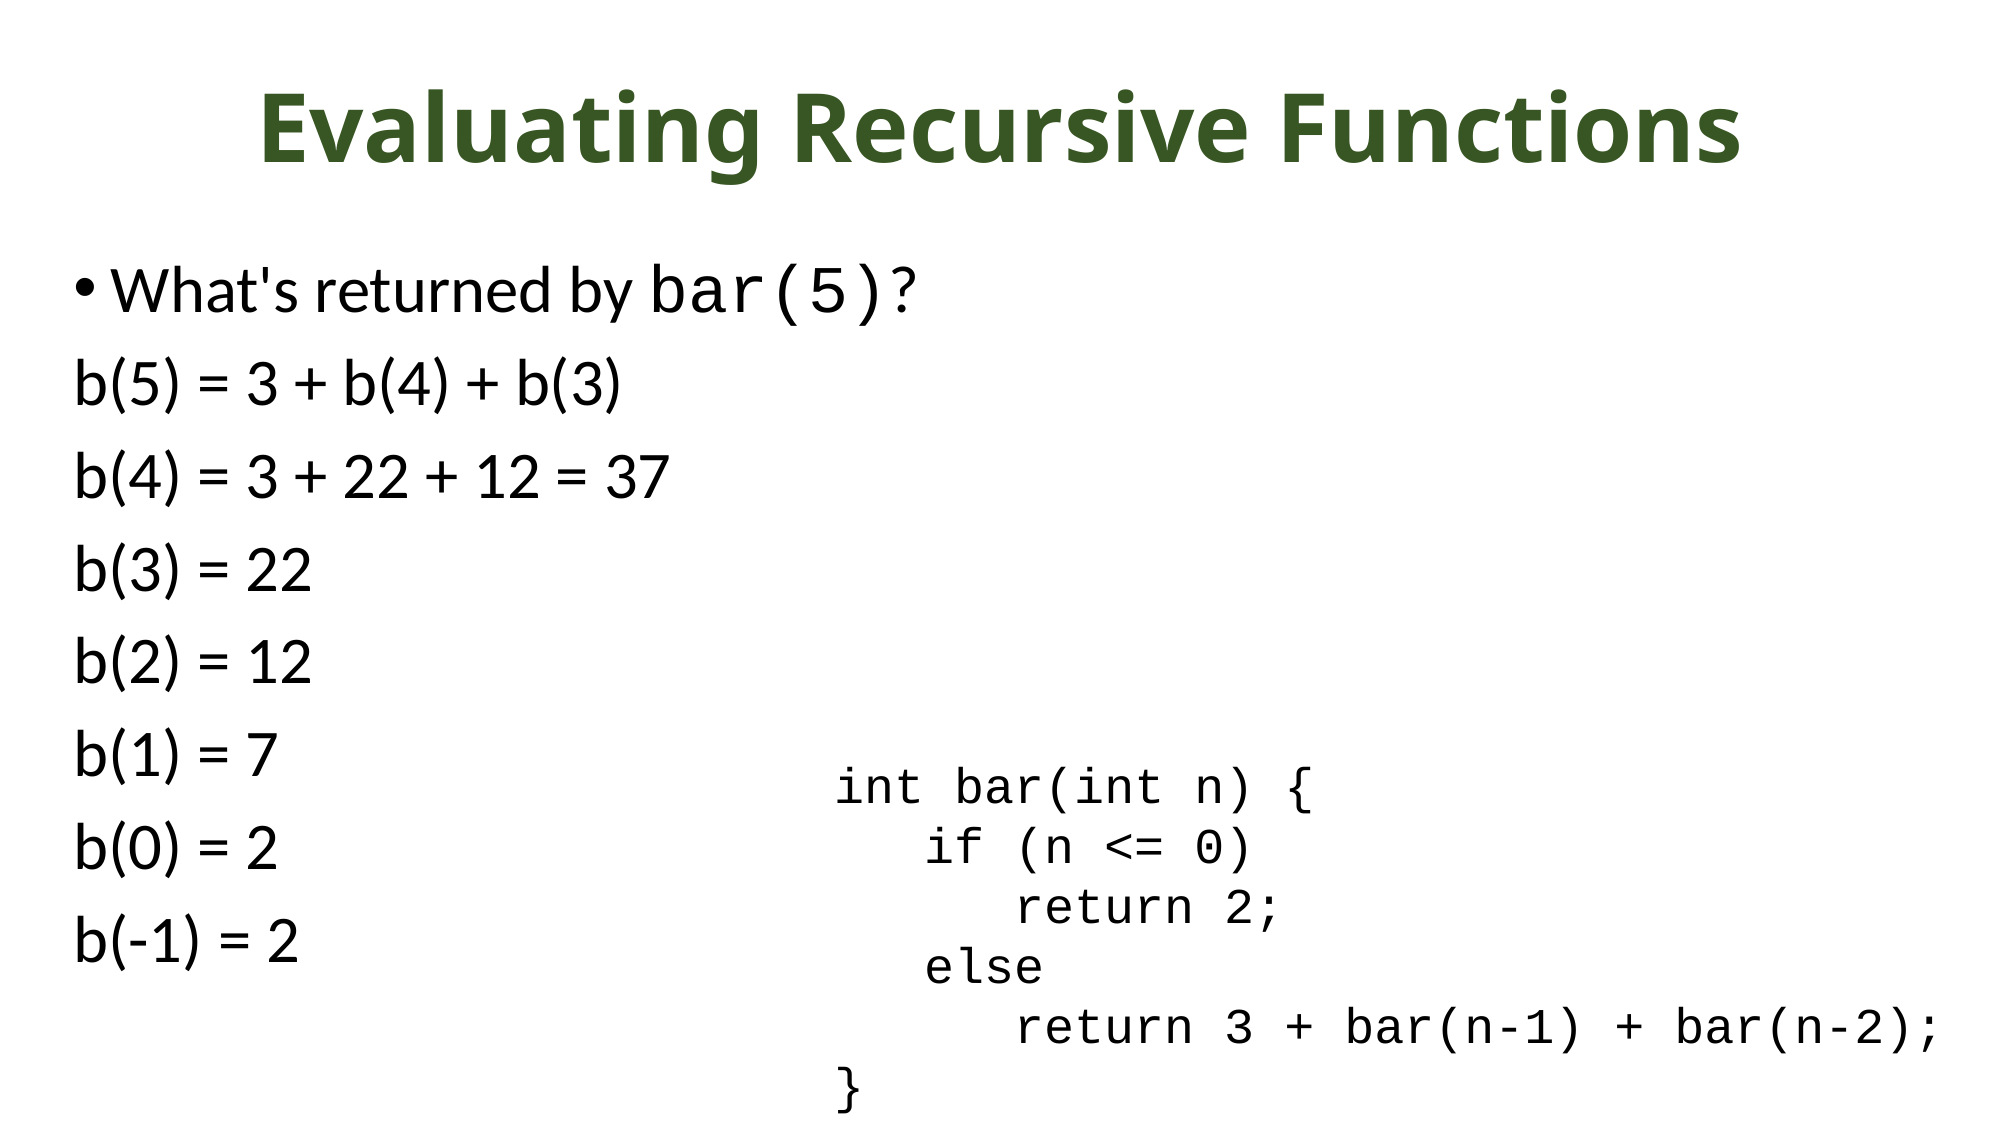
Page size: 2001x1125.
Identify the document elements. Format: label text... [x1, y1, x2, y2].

text_box int bar(int n) { if (n <= 0) return 2; else return 3 + bar(n-1) + bar(n-2); } [819, 746, 2000, 1121]
list What's returned by bar(5)? b(5) = 3 + b(4) + b(3) b(4) = 3 + 22 + 12 = 37 b(3) = 22 b(2) = 12 b(1) = 7 b(0) = 2 b(-1) = 2 [58, 247, 1950, 1087]
title Evaluating Recursive Functions [137, 36, 1863, 228]
